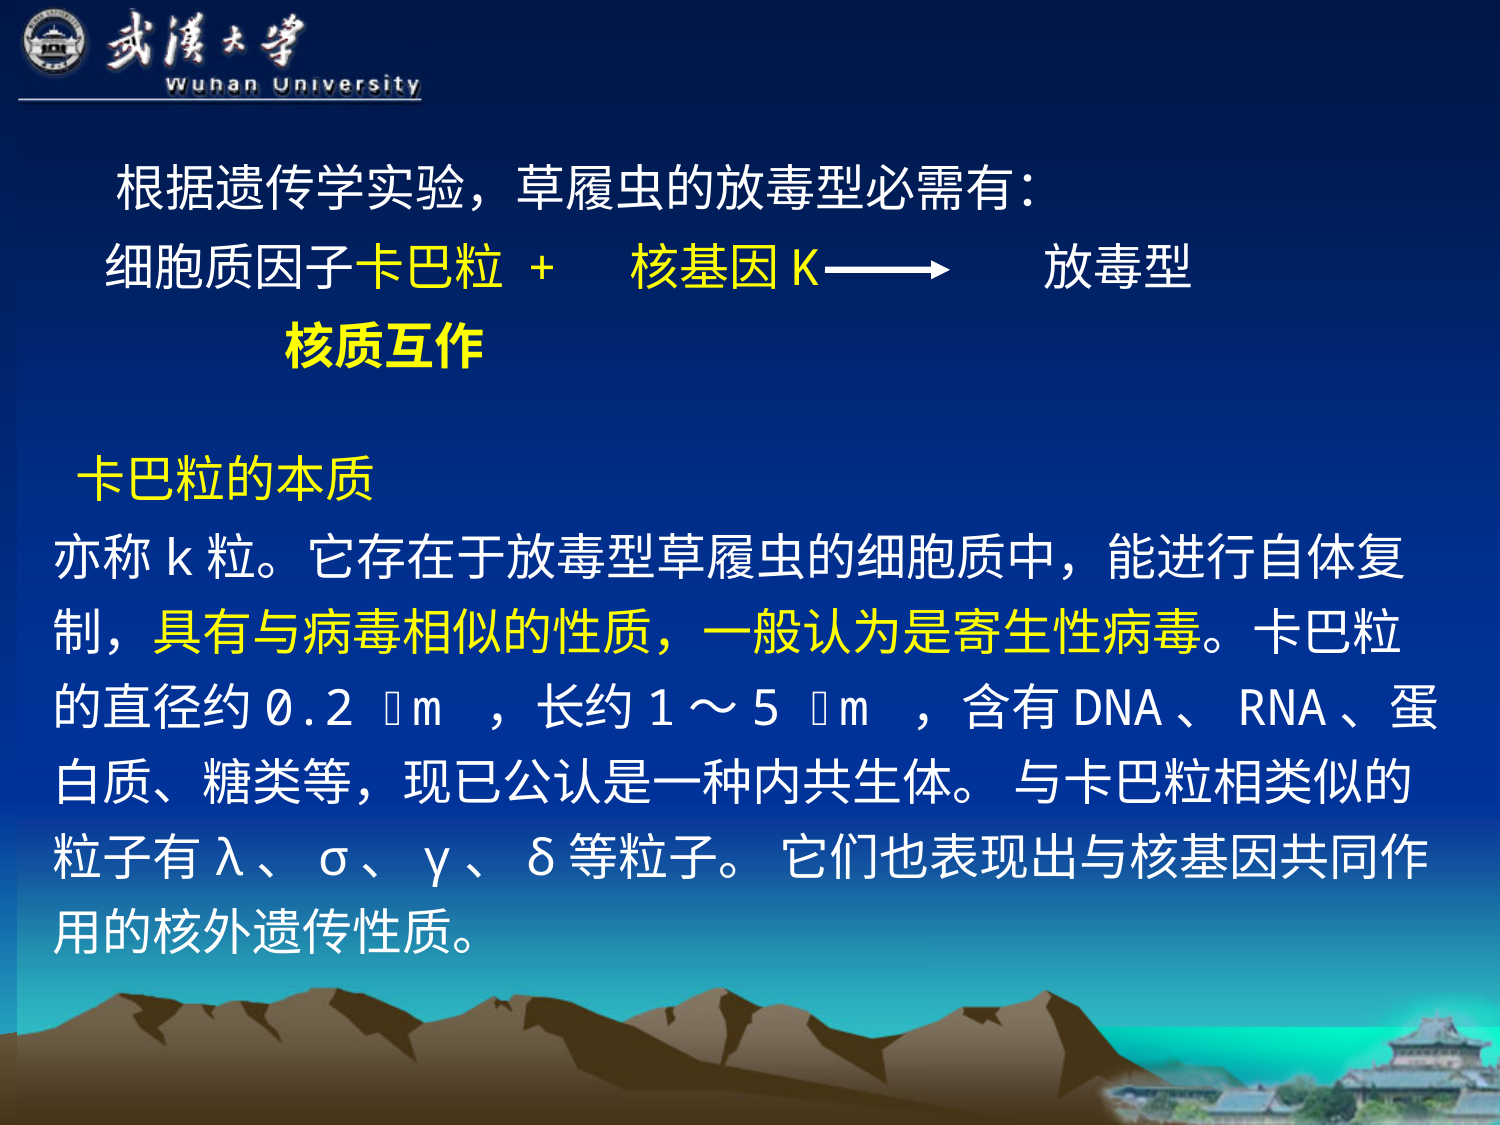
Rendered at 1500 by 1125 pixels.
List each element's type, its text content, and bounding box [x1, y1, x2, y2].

text_box [824, 263, 950, 277]
text_box 卡巴粒的本质 亦称k粒。它存在于放毒型草履虫的细胞质中，能进行自体复制，具有与病毒相似的性质，一般认为是寄生性病毒。卡巴粒的直径约0.2 m ，长约1～5 m ，含有DNA、RNA、蛋白质、糖类等，现已公认是一种内共生体。 与卡巴粒相类似的粒子有λ、σ、γ、δ等粒子。 它们也表现出与核基因共同作用的核外遗传性质。 [37, 425, 1463, 1032]
text_box 根据遗传学实验，草履虫的放毒型必需有： 细胞质因子卡巴粒 + 核基因K 放毒型 核质互作 [54, 156, 1500, 383]
picture [17, 4, 1500, 1125]
